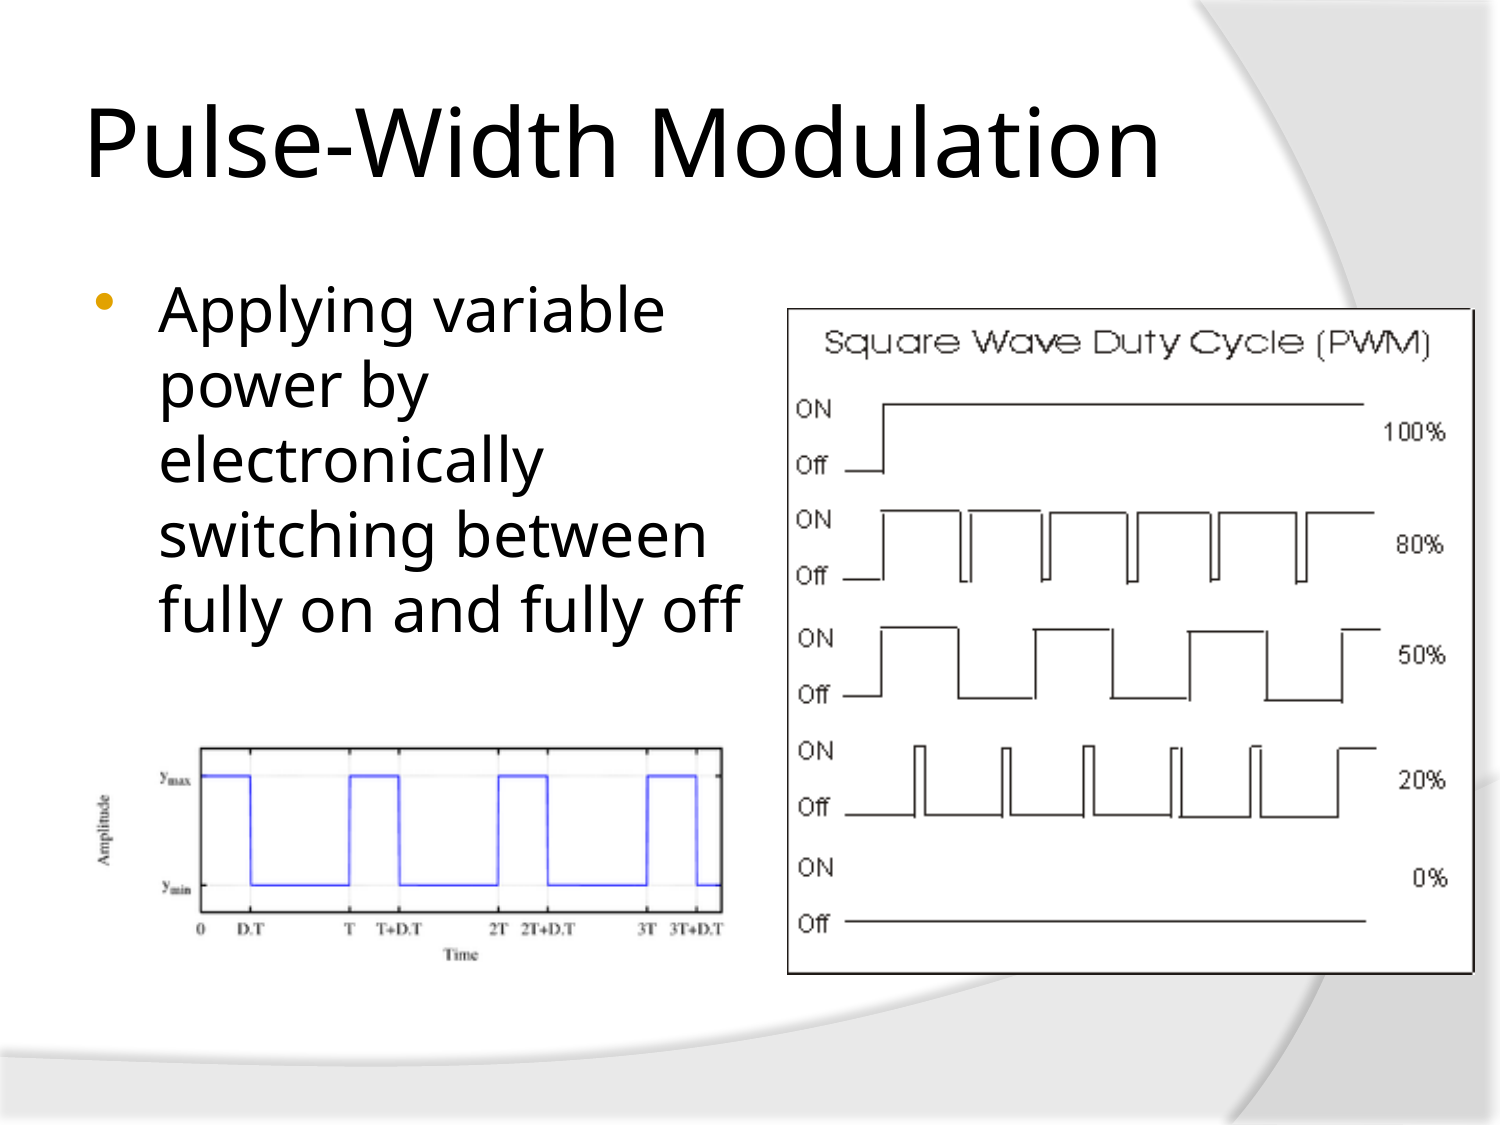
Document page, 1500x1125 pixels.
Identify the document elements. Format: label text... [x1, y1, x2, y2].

picture [787, 308, 1476, 976]
title Pulse-Width Modulation [74, 44, 1301, 233]
list Applying variable power by electronically switching between fully on and fully off [74, 262, 763, 1006]
picture [87, 729, 751, 963]
